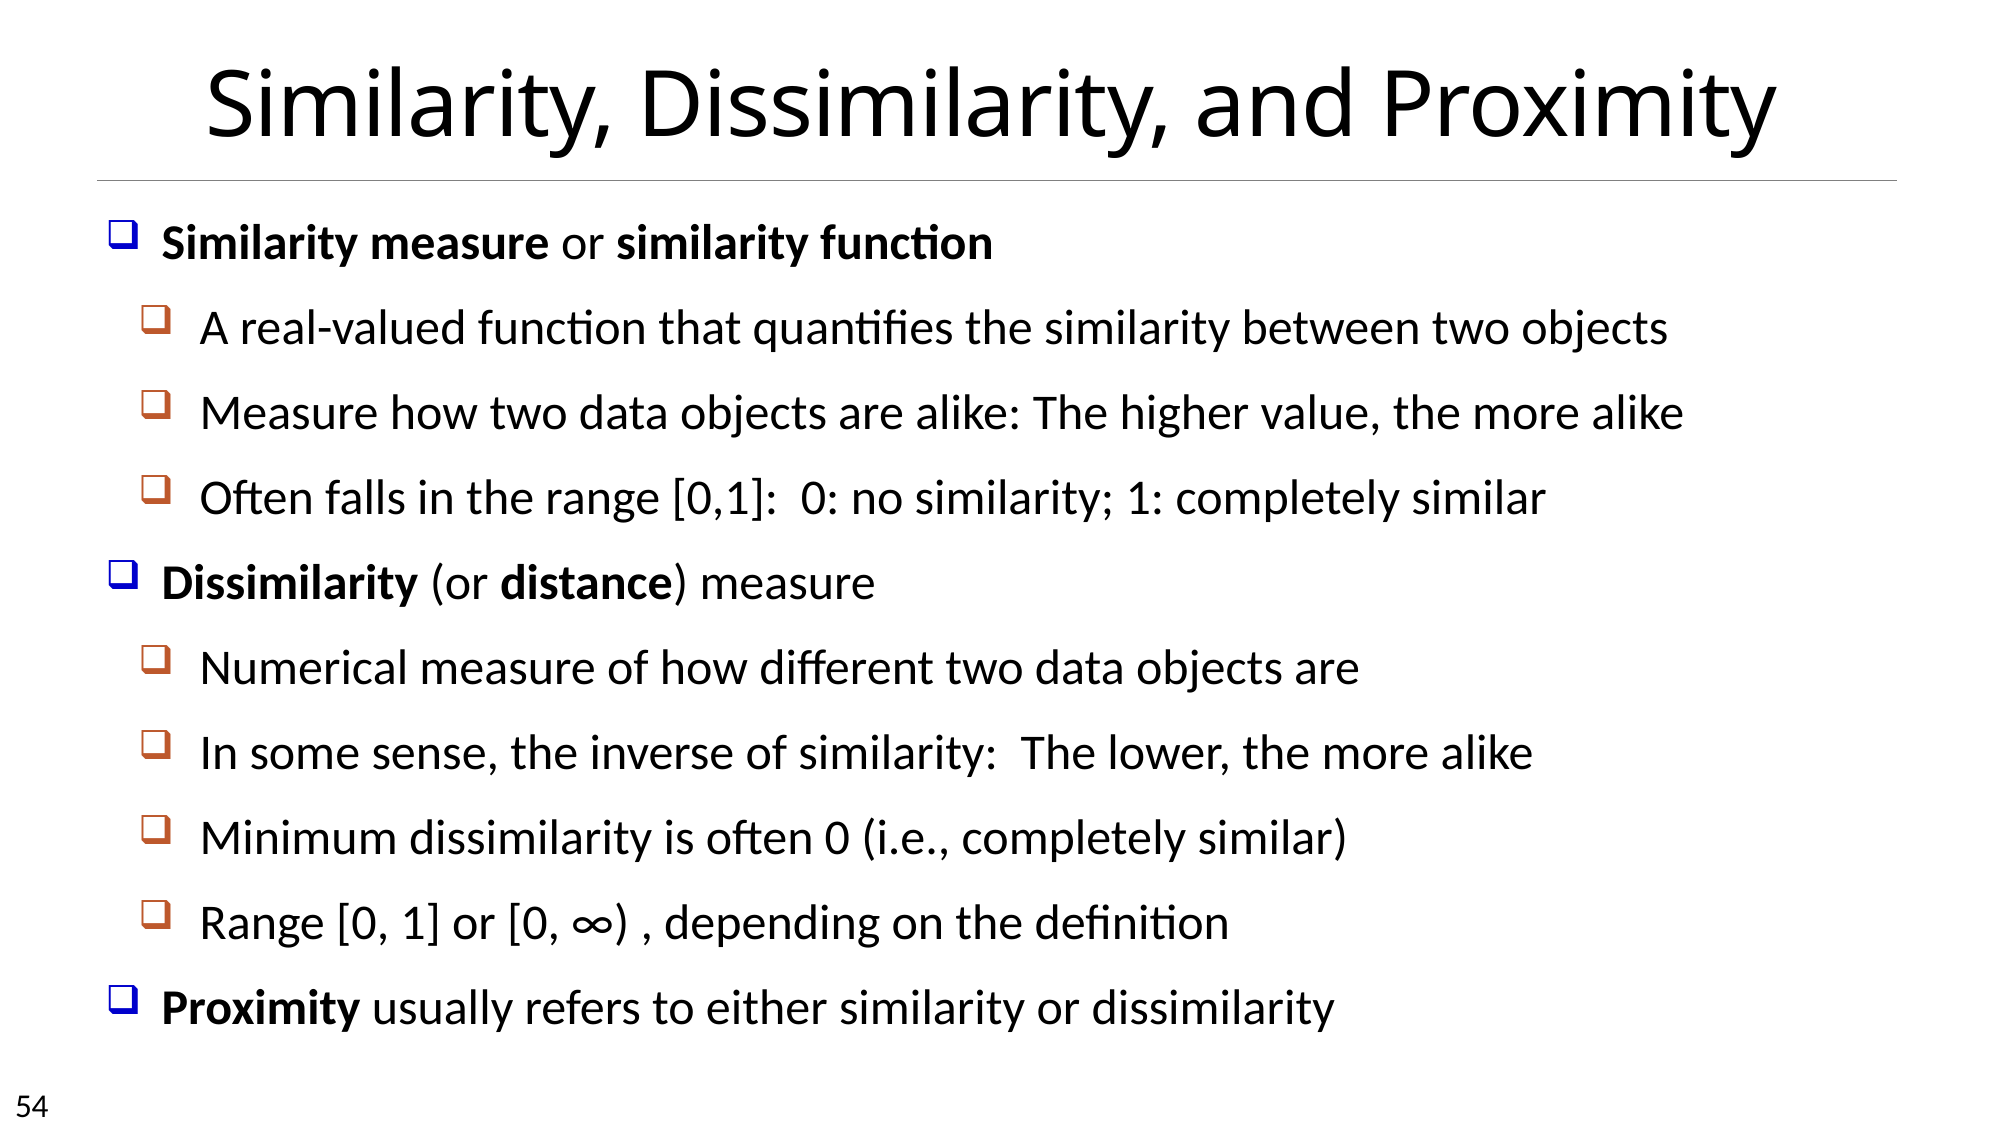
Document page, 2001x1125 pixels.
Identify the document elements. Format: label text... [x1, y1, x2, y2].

title Similarity, Dissimilarity, and Proximity [116, 37, 1867, 163]
list Similarity measure or similarity function A real-valued function that quantifies the similarity between two objects Measure how two data objects are alike: The higher value, the more alike Often falls in the range [0,1]: 0: no similarity; 1: completely similar Dissimilarity (or distance) measure Numerical measure of how different two data objects are In some sense, the inverse of similarity: The lower, the more alike Minimum dissimilarity is often 0 (i.e., completely similar) Range [0, 1] or [0, ∞) , depending on the definition Proximity usually refers to either similarity or dissimilarity [90, 202, 1756, 1097]
